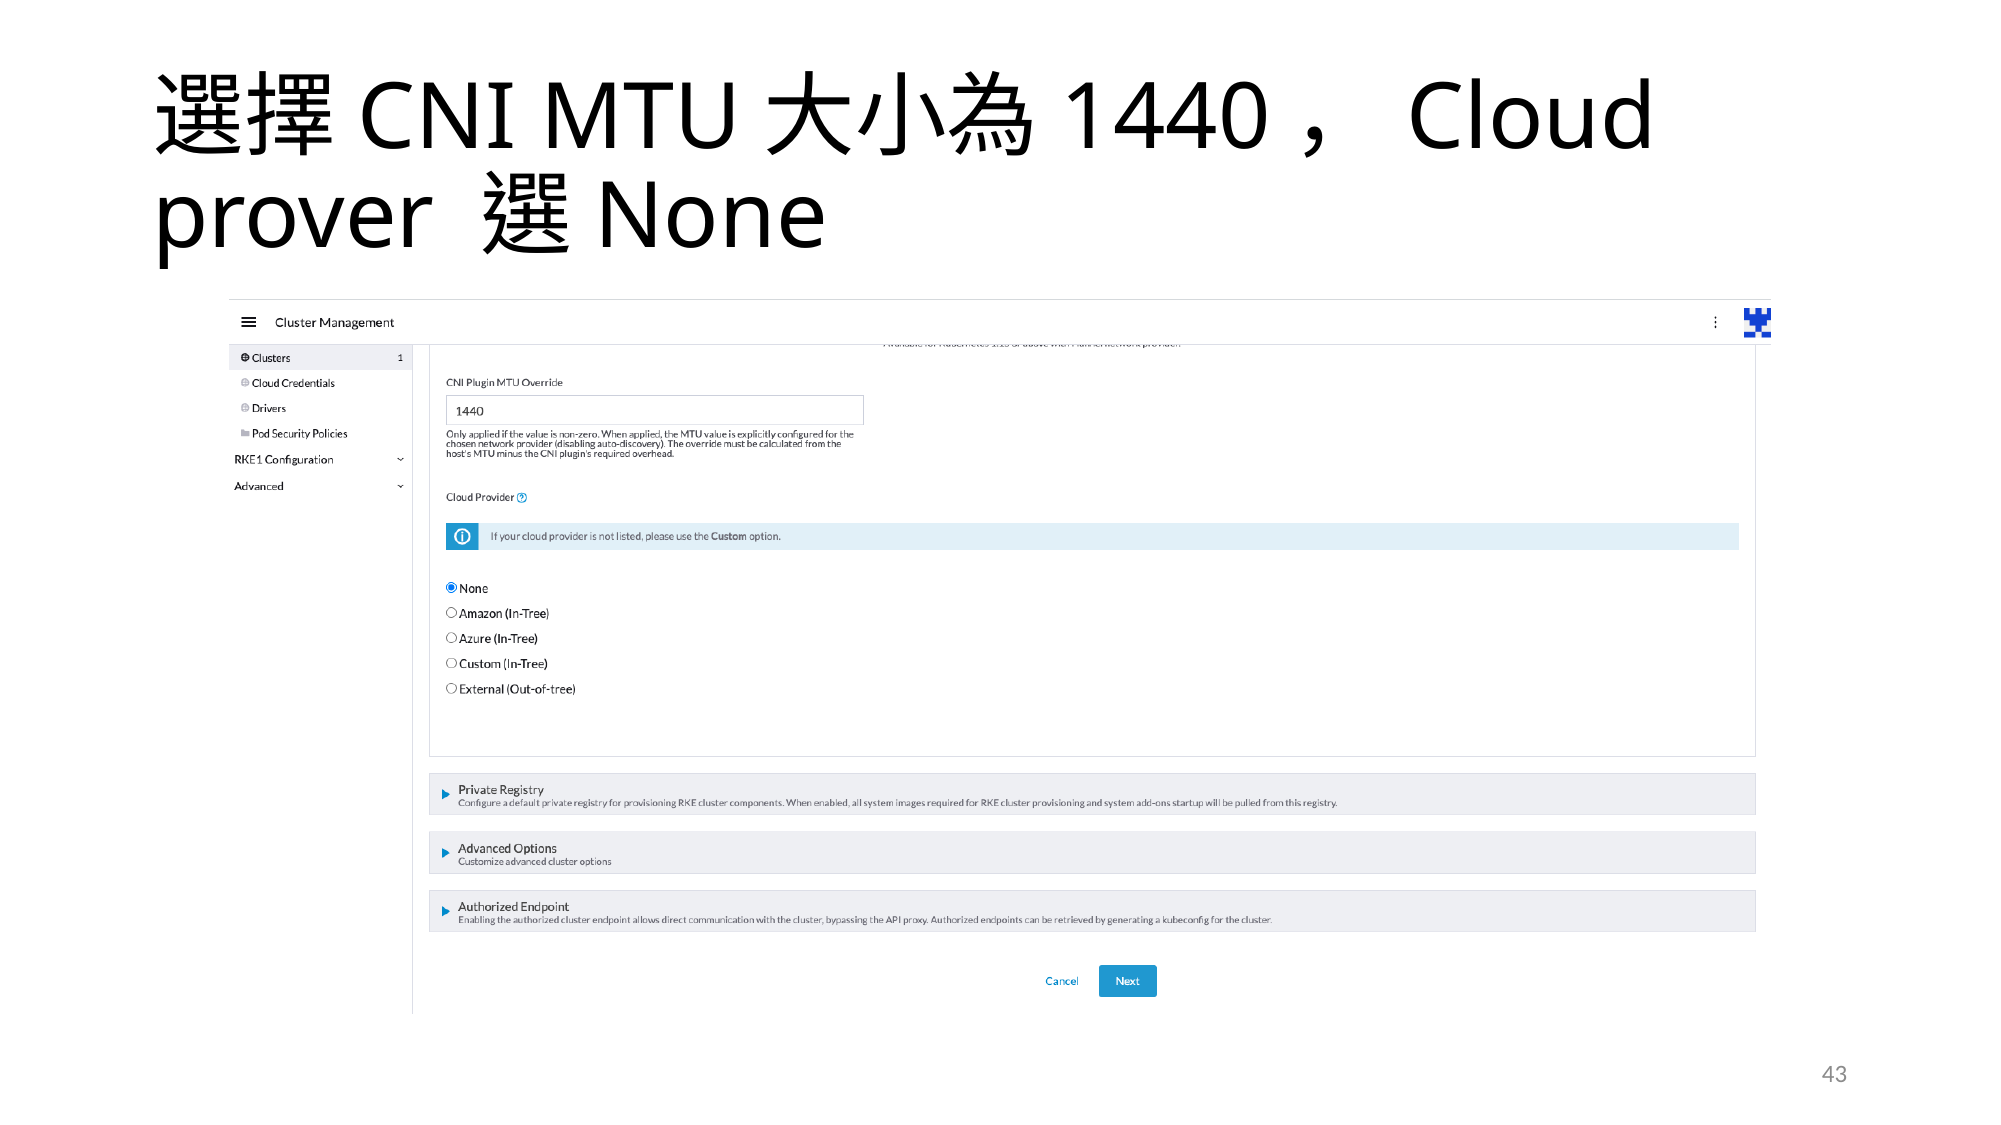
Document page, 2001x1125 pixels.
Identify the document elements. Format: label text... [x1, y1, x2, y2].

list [229, 299, 1771, 1014]
slide_number 43 [1412, 1042, 1863, 1103]
title 選擇CNI MTU大小為1440，Cloud prover 選None [137, 59, 1863, 278]
